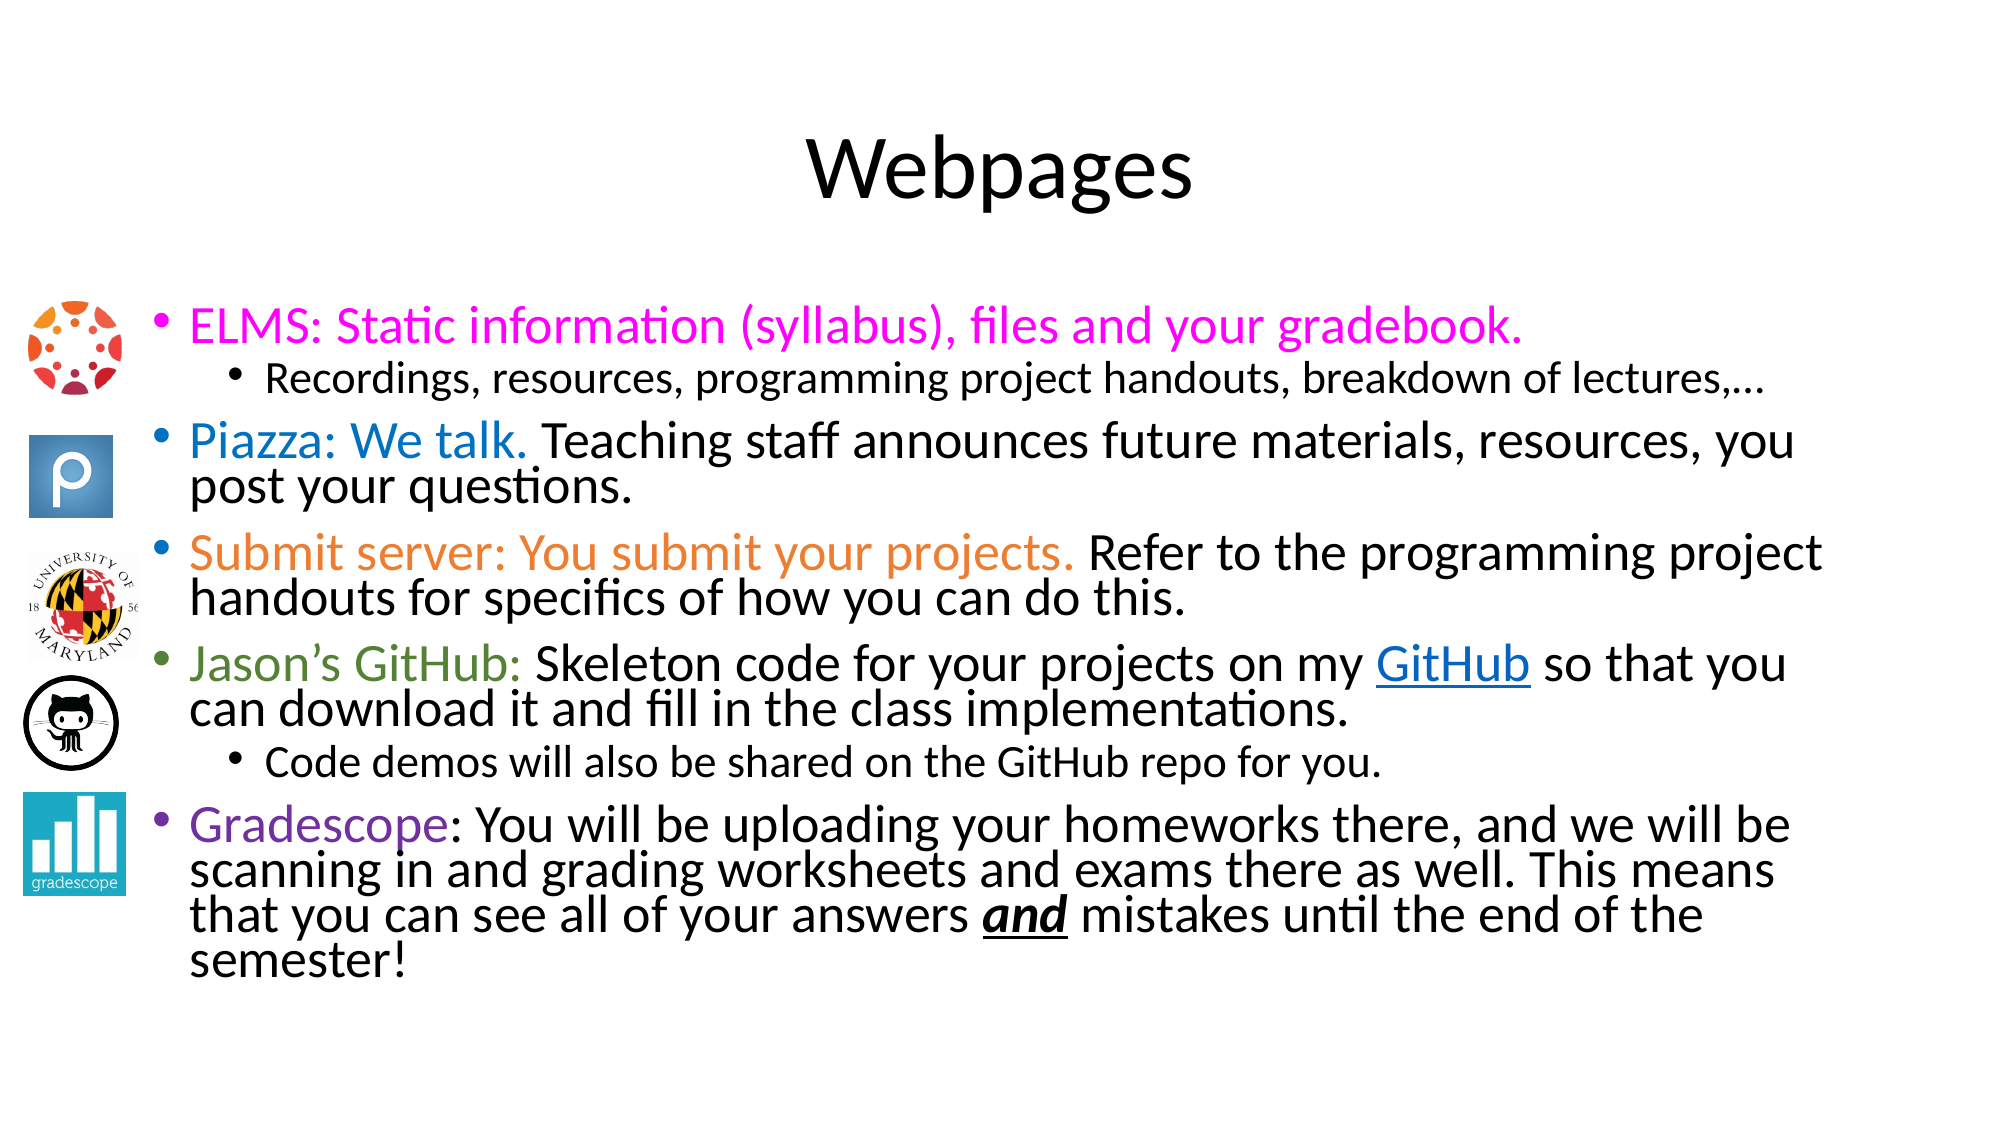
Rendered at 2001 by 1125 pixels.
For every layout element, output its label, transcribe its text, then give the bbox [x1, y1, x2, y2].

picture [29, 552, 138, 661]
picture [28, 301, 122, 395]
title Webpages [137, 59, 1863, 278]
picture [29, 434, 113, 518]
picture [23, 792, 127, 896]
picture [23, 675, 119, 772]
list ELMS: Static information (syllabus), files and your gradebook. Recordings, resources, programming project handouts, breakdown of lectures,… Piazza: We talk. Teaching staff announces future materials, resources, you post your questions. Submit server: You submit your projects. Refer to the programming project handouts for specifics of how you can do this. Jason’s GitHub: Skeleton code for your projects on my GitHub so that you can download it and fill in the class implementations. Code demos will also be shared on the GitHub repo for you. Gradescope: You will be uploading your homeworks there, and we will be scanning in and grading worksheets and exams there as well. This means that you can see all of your answers and mistakes until the end of the semester! [137, 299, 1863, 1014]
